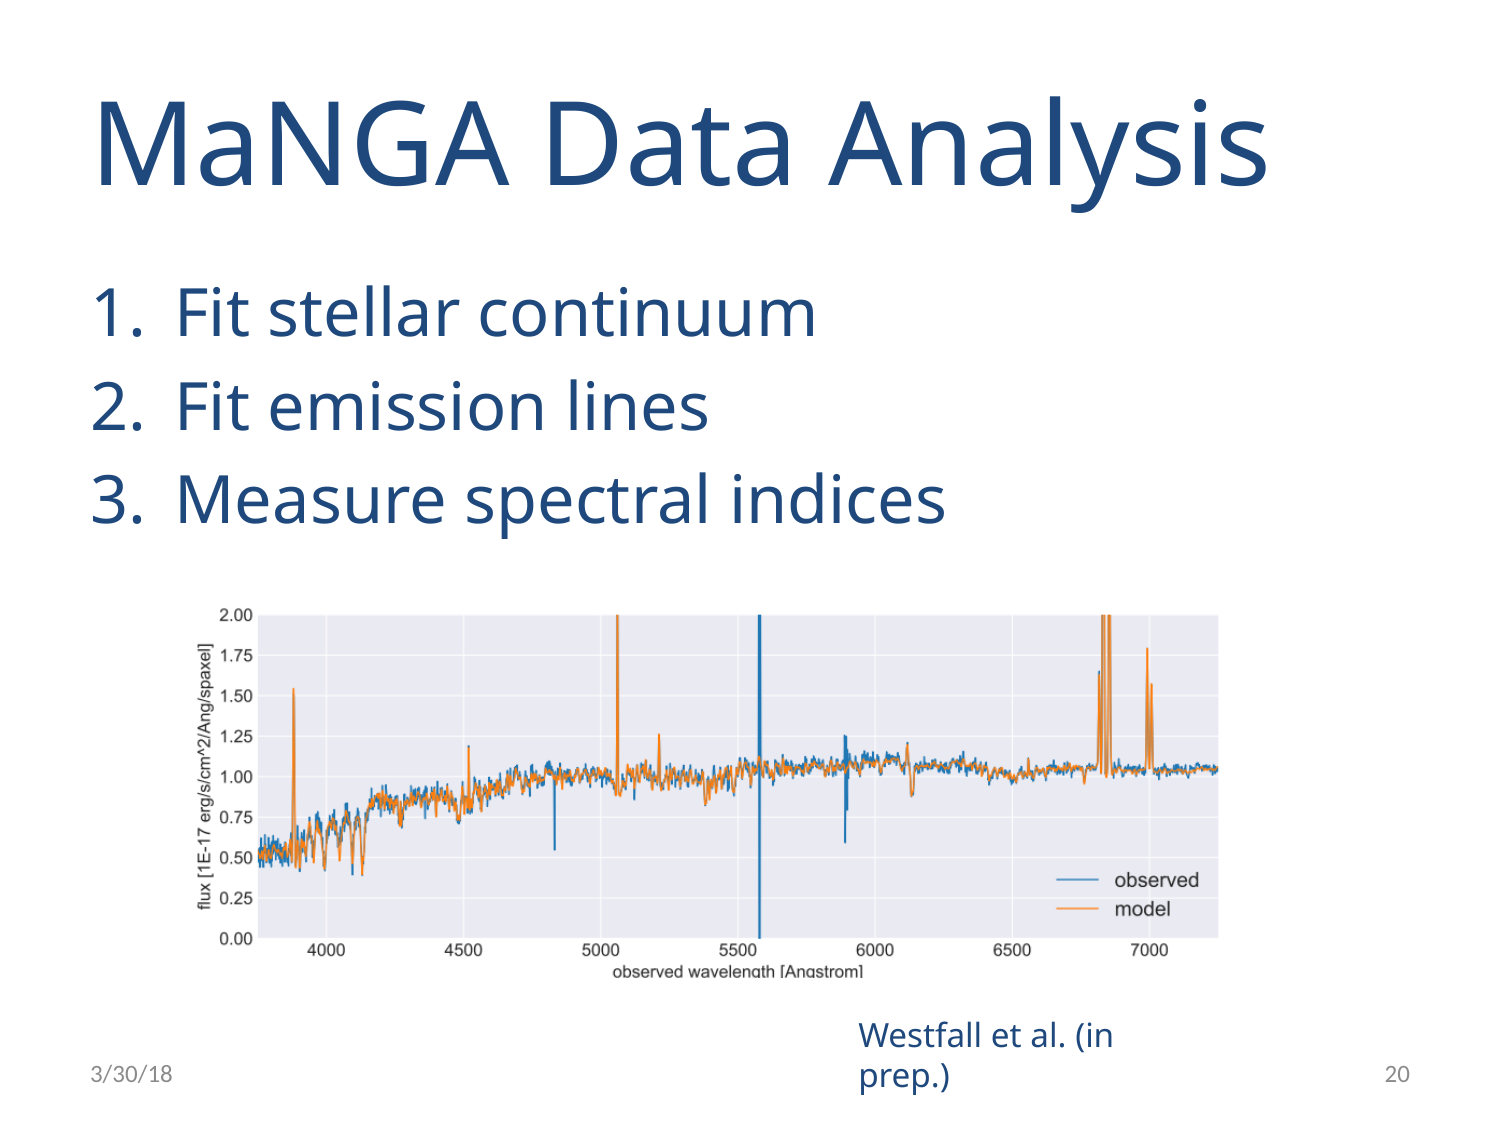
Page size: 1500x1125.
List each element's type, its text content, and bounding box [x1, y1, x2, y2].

text_box Westfall et al. (in prep.) [843, 1006, 1229, 1102]
slide_number 20 [1074, 1042, 1425, 1103]
picture [103, 565, 1340, 978]
list Fit stellar continuum Fit emission lines Measure spectral indices [75, 262, 1425, 1035]
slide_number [75, 1042, 425, 1103]
title MaNGA Data Analysis [75, 45, 1425, 233]
